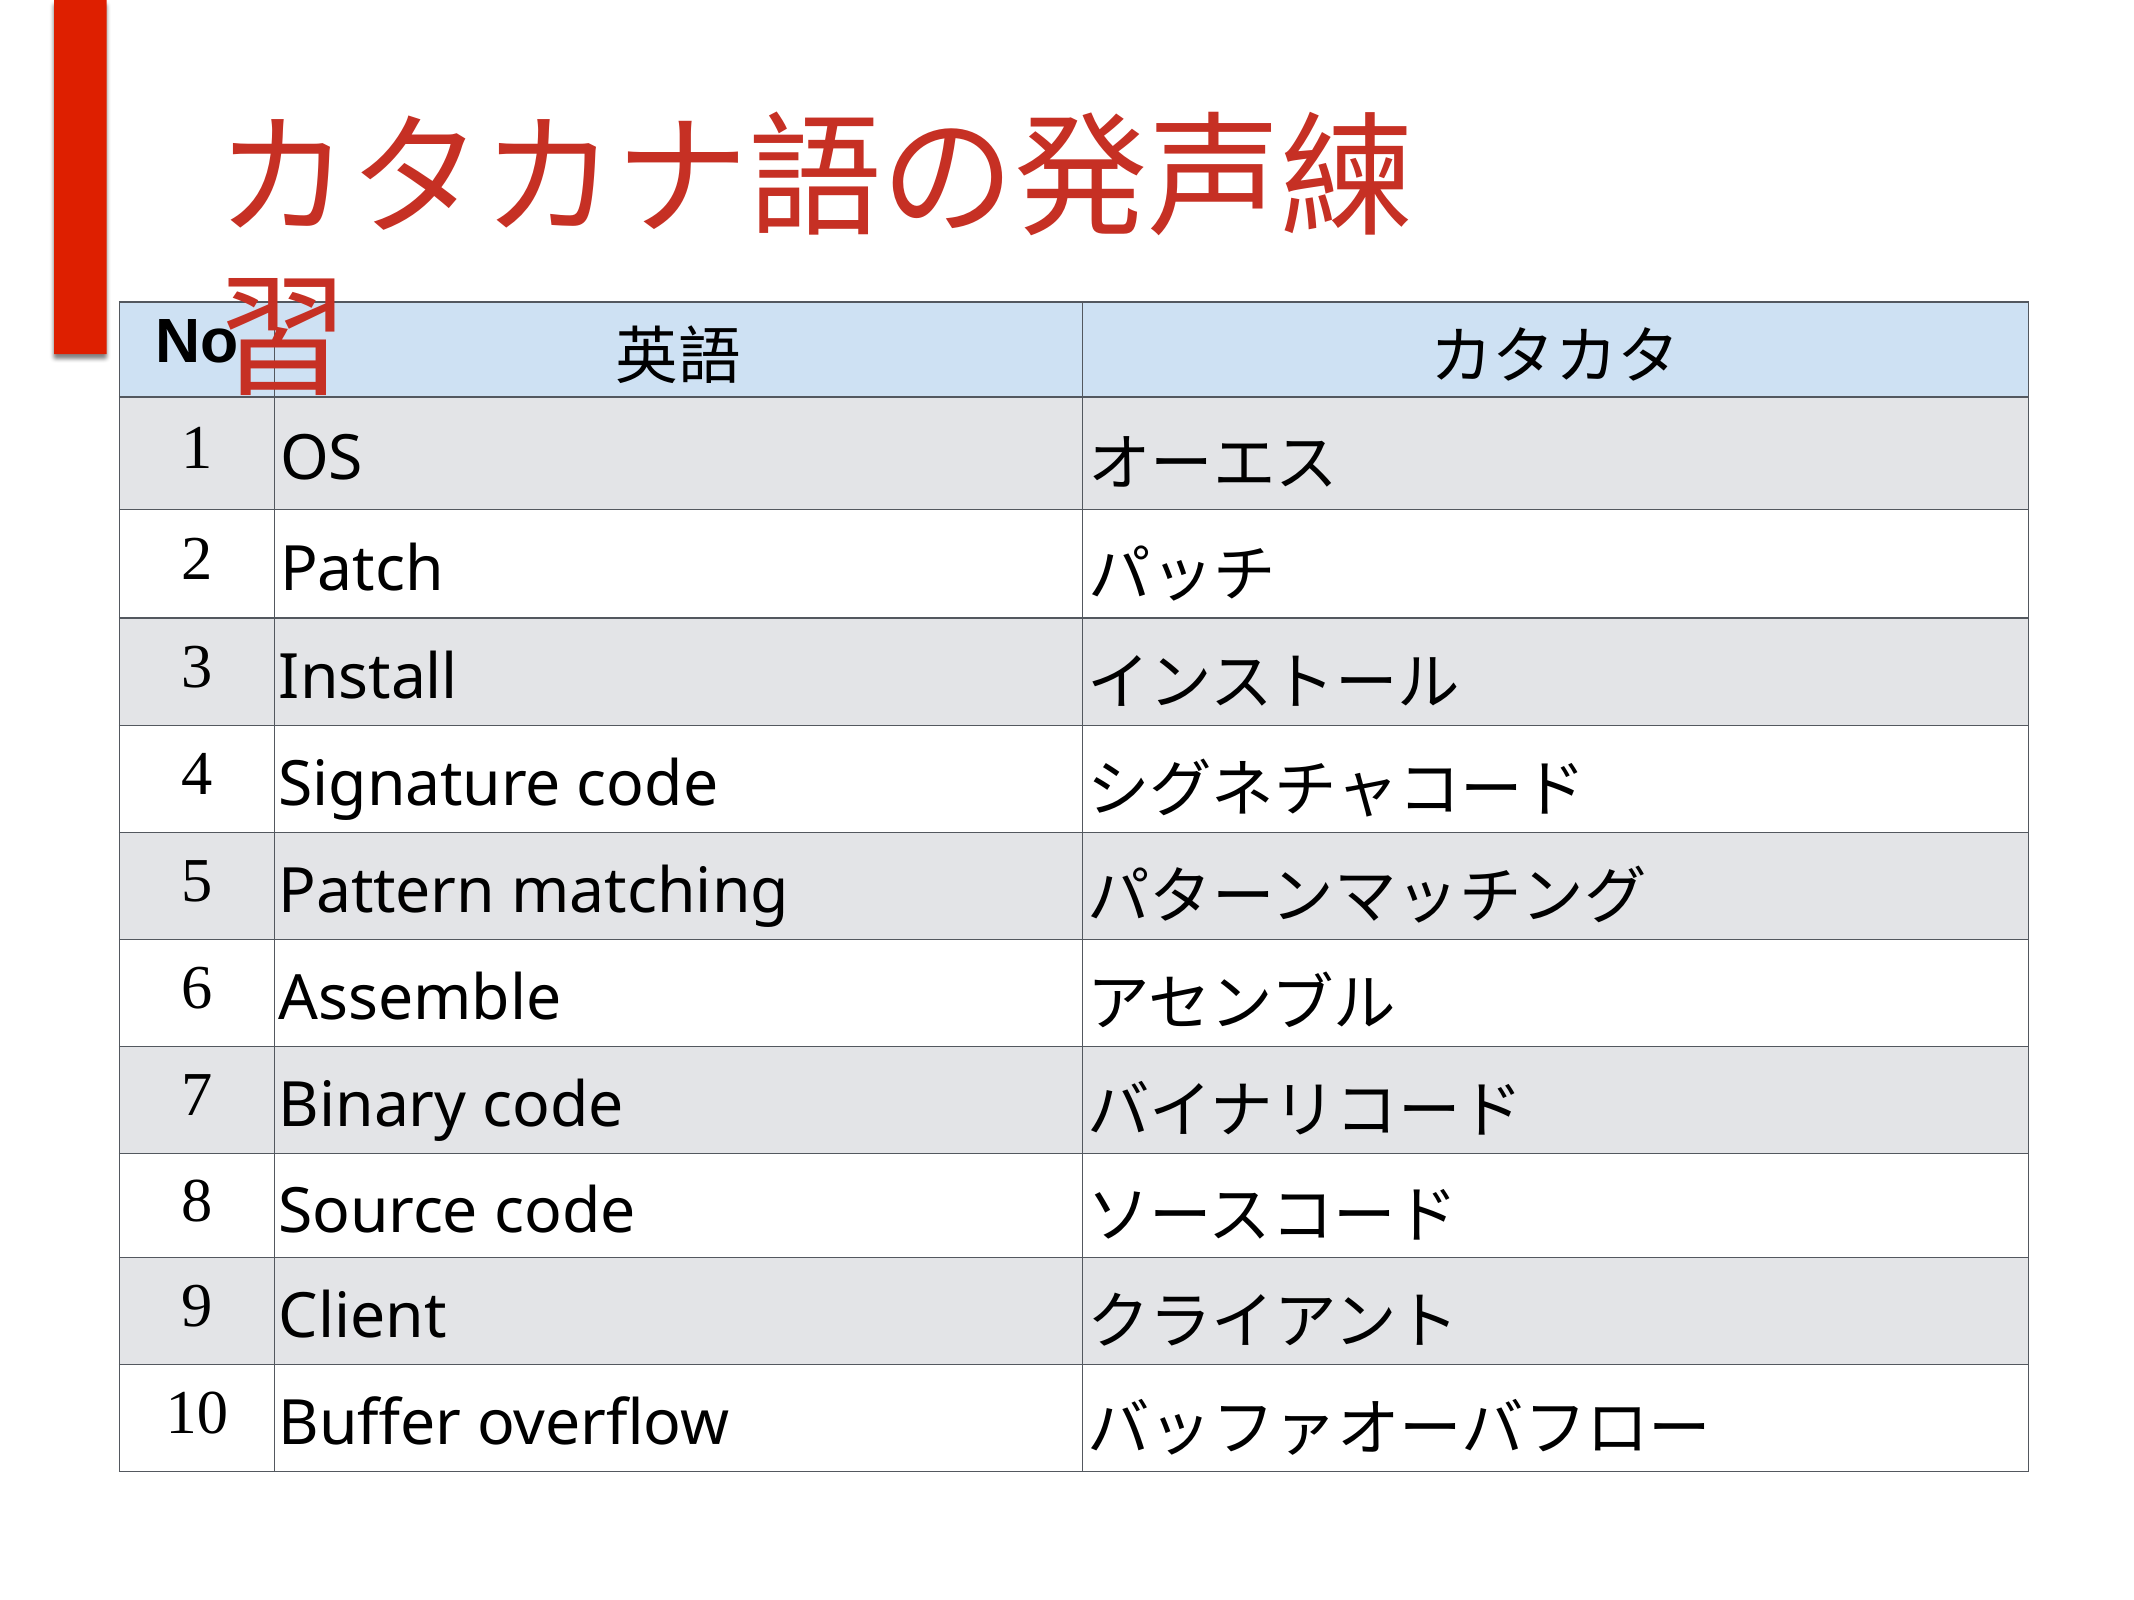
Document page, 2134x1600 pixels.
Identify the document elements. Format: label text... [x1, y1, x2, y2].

table_cell バッファオーバフロー [1083, 1365, 2028, 1471]
table_cell Pattern matching [275, 833, 1082, 939]
table_header No [120, 303, 214, 396]
table_cell バイナリコード [1083, 1047, 2028, 1153]
table_cell 1 [120, 398, 274, 509]
table_cell Source code [275, 1154, 1082, 1257]
title カタカナ語の発声練習 [214, 89, 1466, 412]
table_cell 10 [120, 1365, 274, 1471]
table_cell クライアント [1083, 1258, 2028, 1364]
table_cell パッチ [1083, 510, 2028, 617]
table_cell Signature code [275, 726, 1082, 832]
table_cell Binary code [275, 1047, 1082, 1153]
table_cell OS [275, 412, 1082, 509]
table_cell Buffer overflow [275, 1365, 1082, 1471]
table_cell 3 [120, 619, 274, 725]
table_cell シグネチャコード [1083, 726, 2028, 832]
table_cell ソースコード [1083, 1154, 2028, 1257]
table_cell インストール [1083, 619, 2028, 725]
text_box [47, 0, 114, 365]
table_cell 8 [120, 1154, 274, 1257]
table_cell 9 [120, 1258, 274, 1364]
table_cell オーエス [1083, 398, 2028, 509]
table_cell 2 [120, 510, 274, 617]
table_cell Install [275, 619, 1082, 725]
table_cell Assemble [275, 940, 1082, 1046]
table_cell Patch [275, 510, 1082, 617]
table_cell 5 [120, 833, 274, 939]
table_cell 4 [120, 726, 274, 832]
table_cell アセンブル [1083, 940, 2028, 1046]
table_cell パターンマッチング [1083, 833, 2028, 939]
table_cell 7 [120, 1047, 274, 1153]
table_cell Client [275, 1258, 1082, 1364]
table_header カタカタ [1466, 303, 2028, 396]
table_cell 6 [120, 940, 274, 1046]
